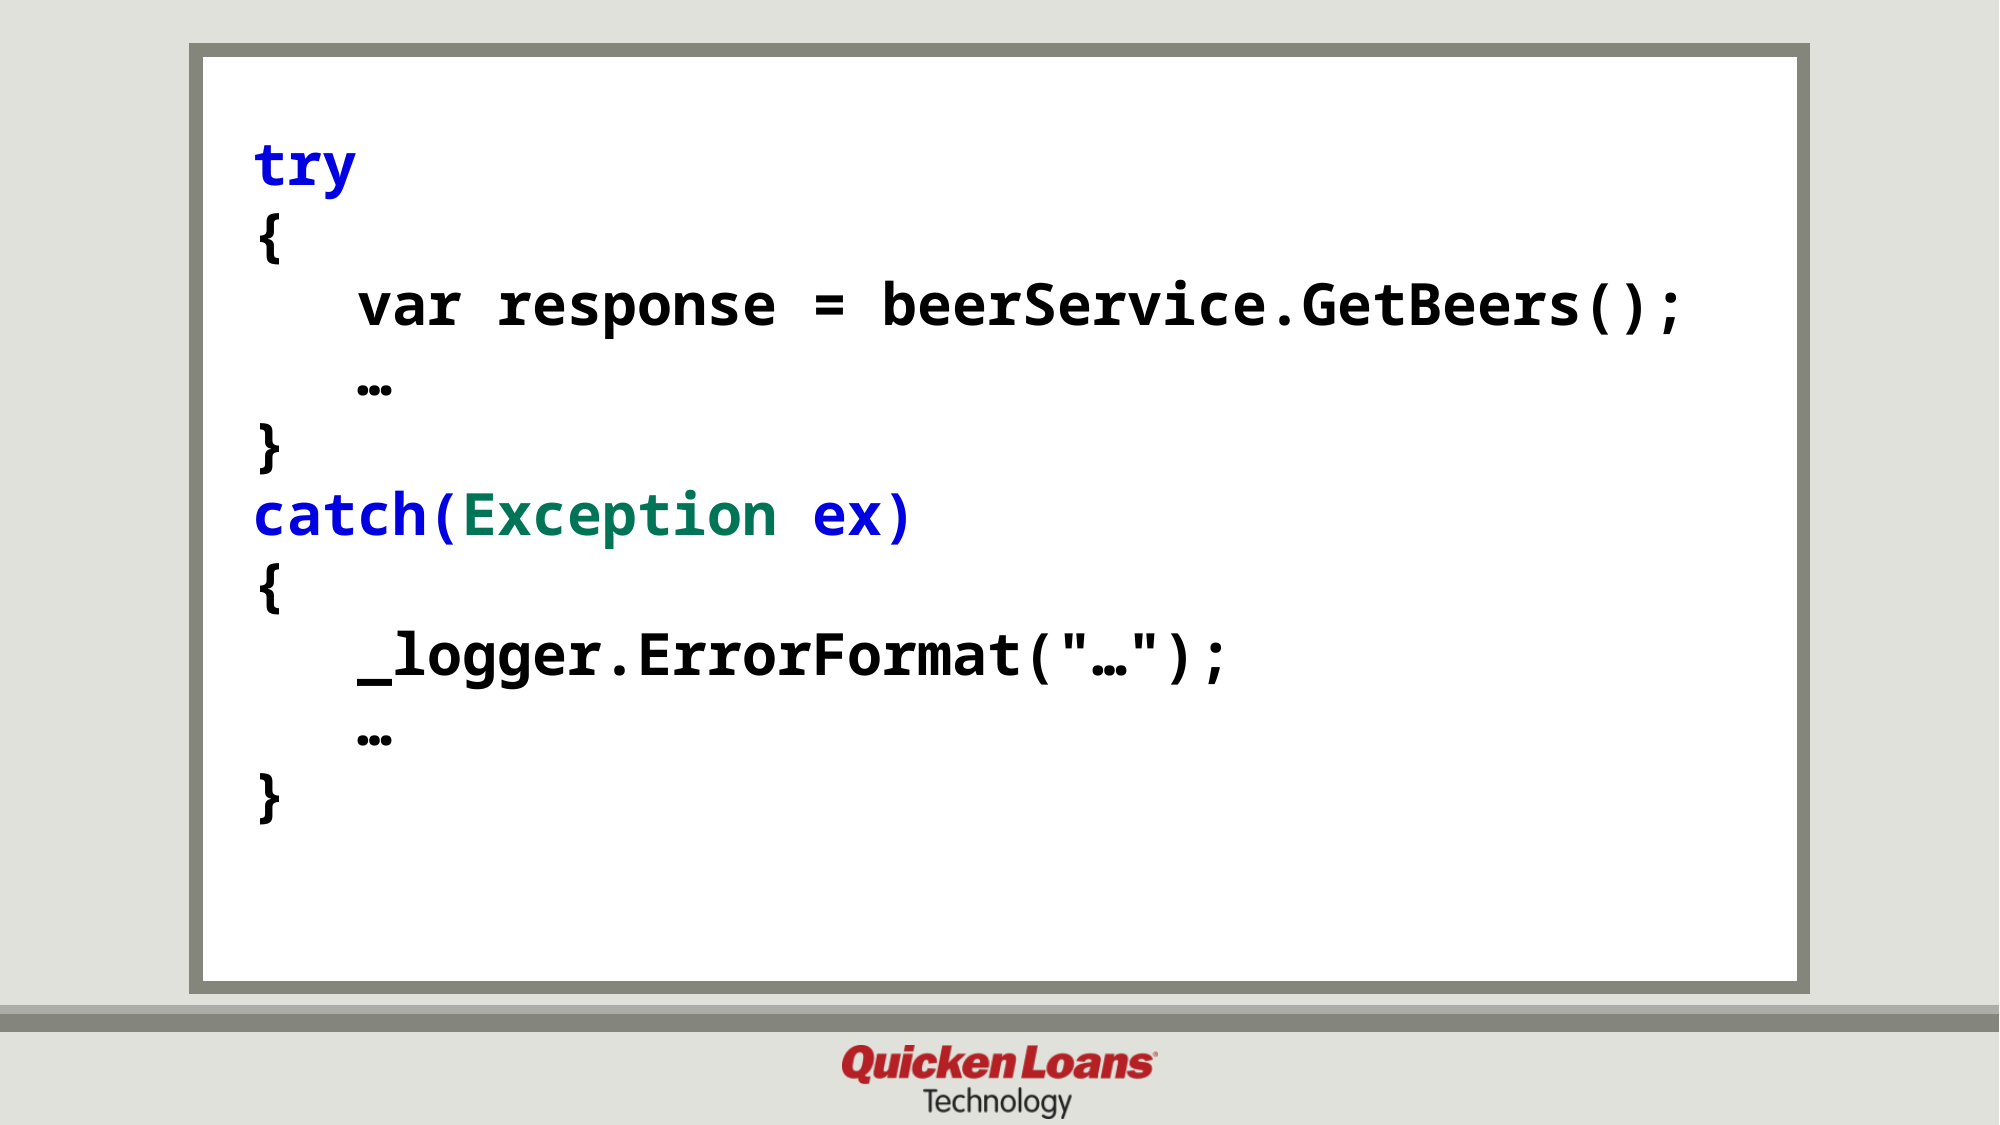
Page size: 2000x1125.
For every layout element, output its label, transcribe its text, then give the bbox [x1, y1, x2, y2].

text_box [195, 50, 1804, 988]
picture [842, 1045, 1158, 1119]
text_box try { var response = beerService.GetBeers(); … } catch(Exception ex) { _logger.ErrorFormat("…"); … } [202, 50, 1775, 835]
